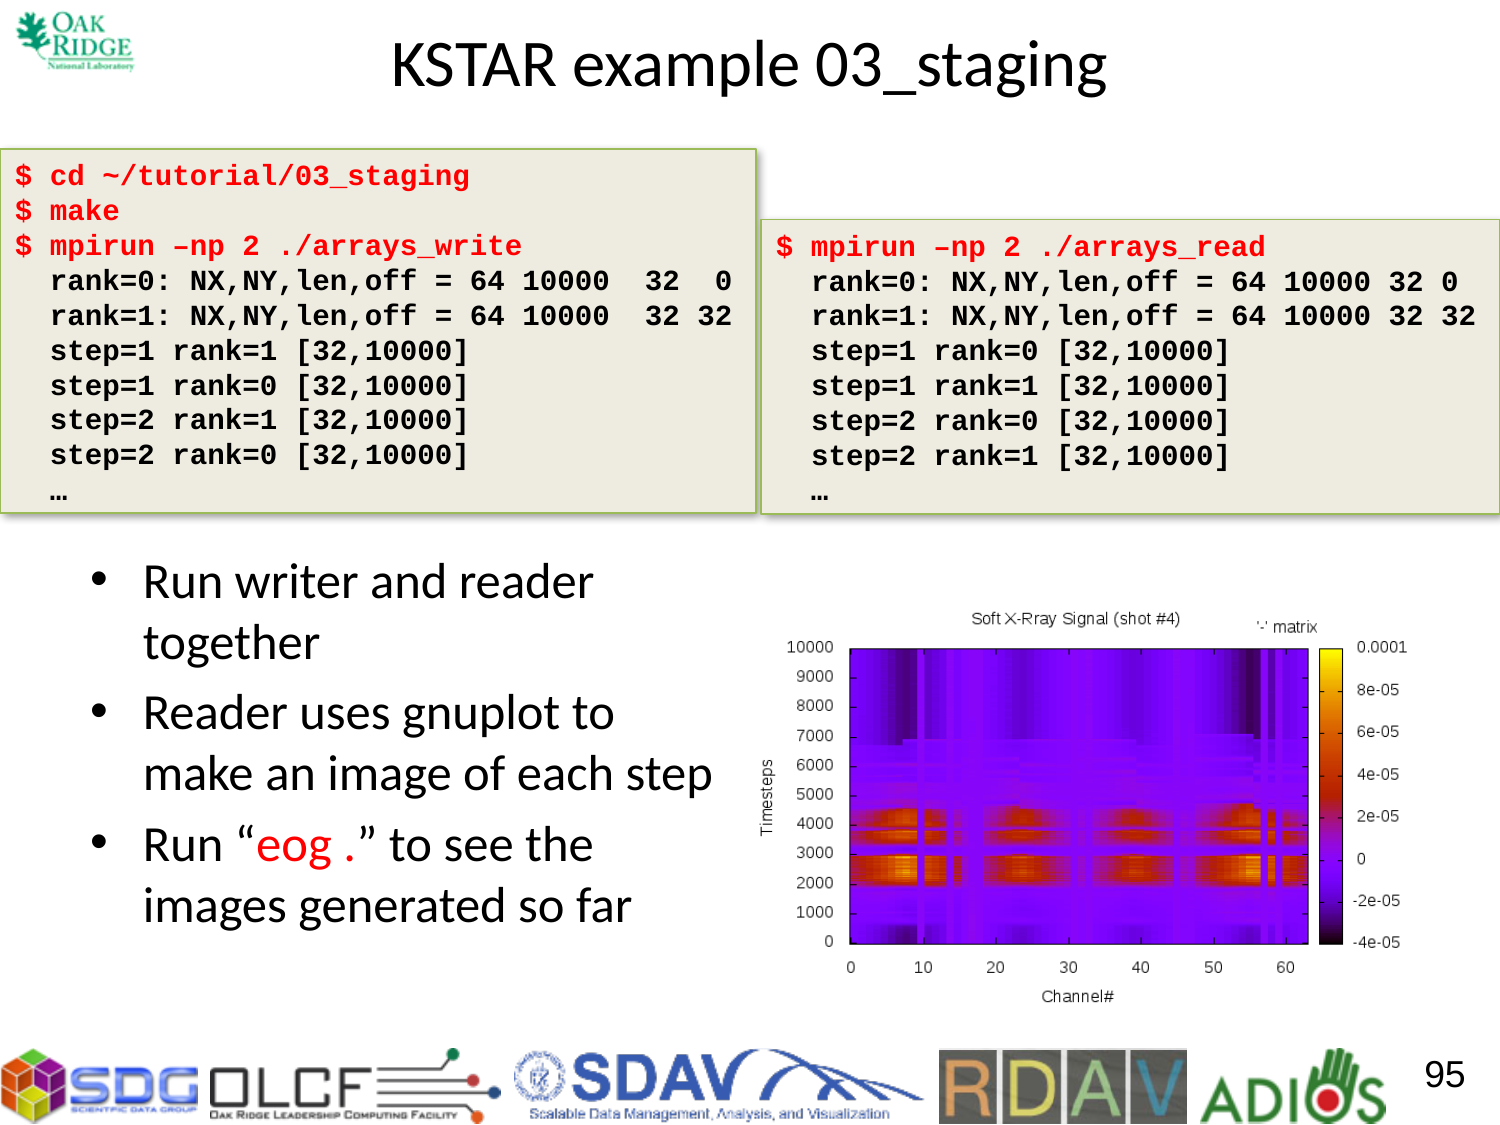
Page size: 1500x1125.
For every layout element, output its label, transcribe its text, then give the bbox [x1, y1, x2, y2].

picture [514, 1048, 926, 1124]
picture [745, 544, 1413, 1046]
picture [1200, 1103, 1386, 1124]
text_box $ mpirun –np 2 ./arrays_read rank=0: NX,NY,len,off = 64 10000 32 0 rank=1: NX,NY,len,off = 64 10000 32 32 step=1 rank=0 [32,10000] step=1 rank=1 [32,10000] step=2 rank=0 [32,10000] step=2 rank=1 [32,10000] … [760, 219, 1500, 515]
picture [939, 1048, 1187, 1124]
slide_number 95 [1130, 1042, 1481, 1103]
text_box $ cd ~/tutorial/03_staging $ make $ mpirun –np 2 ./arrays_write rank=0: NX,NY,len,off = 64 10000 32 0 rank=1: NX,NY,len,off = 64 10000 32 32 step=1 rank=1 [32,10000] step=1 rank=0 [32,10000] step=2 rank=1 [32,10000] step=2 rank=0 [32,10000] … [0, 148, 757, 514]
picture [0, 1048, 198, 1124]
picture [210, 1048, 501, 1124]
list Run writer and reader together Reader uses gnuplot to make an image of each step Run “eog .” to see the images generated so far [75, 540, 732, 1005]
picture [0, 6, 149, 82]
title KSTAR example 03_staging [75, 11, 1425, 108]
